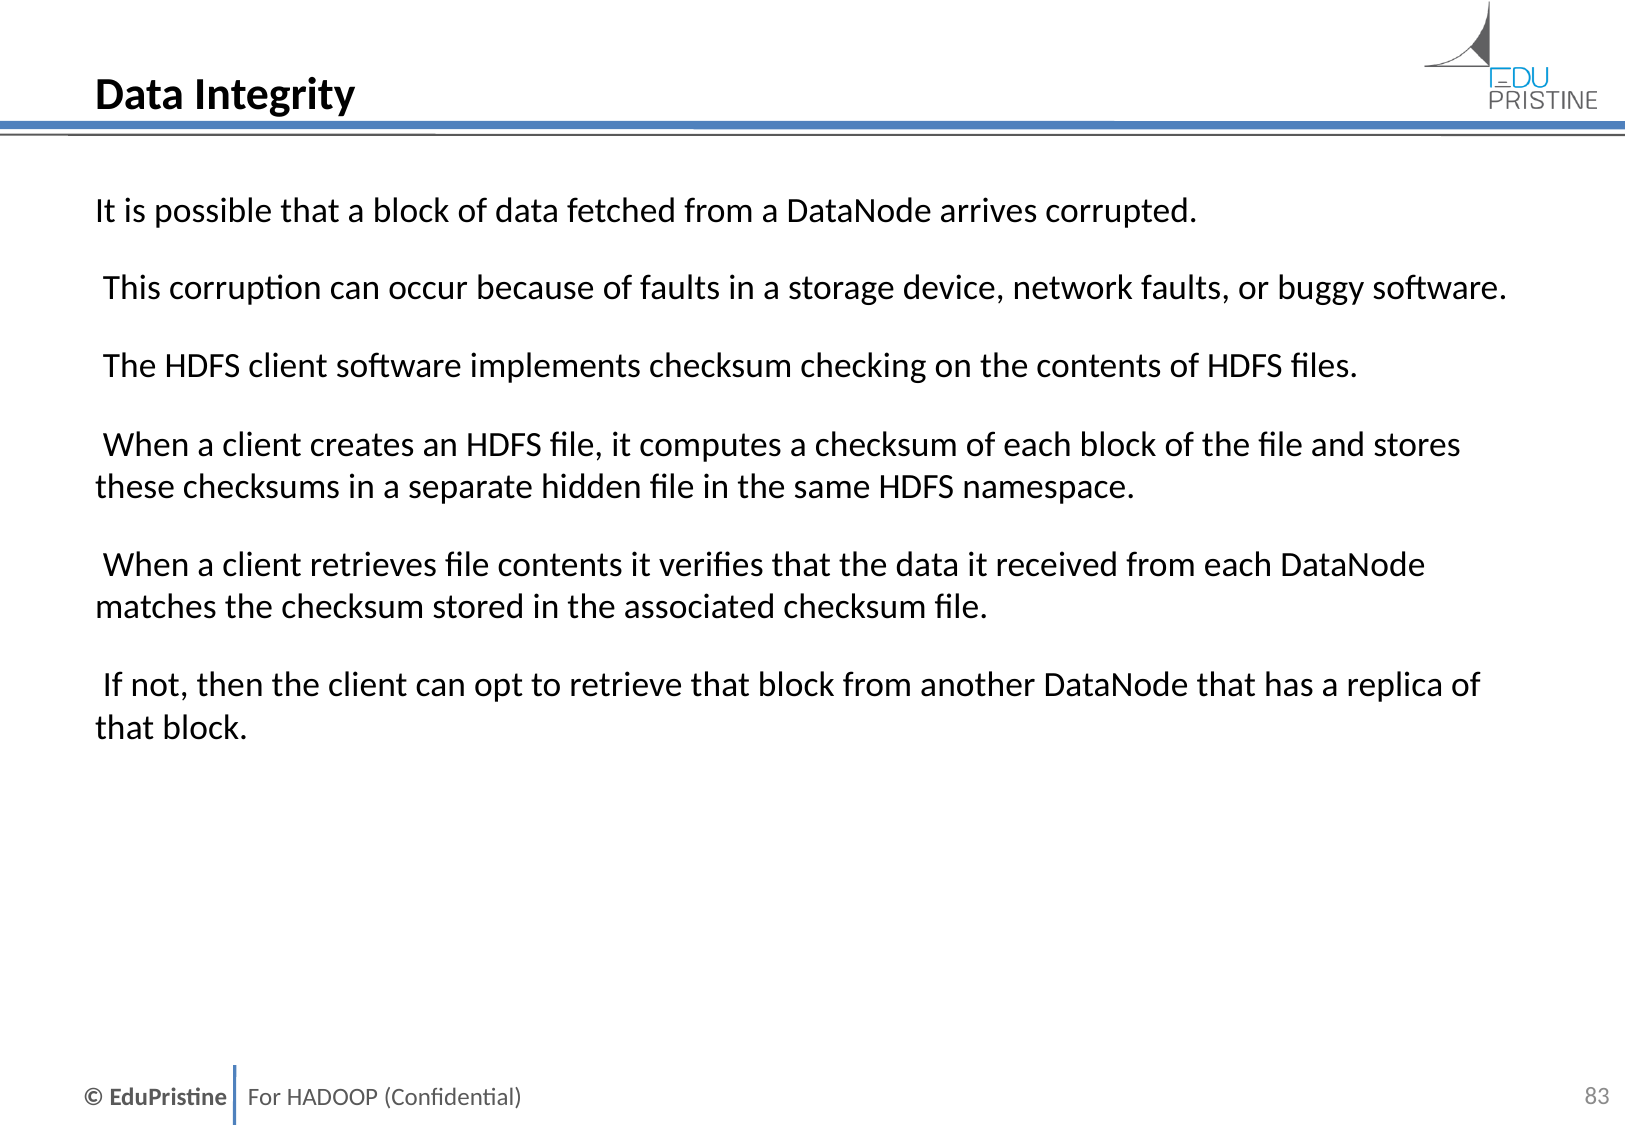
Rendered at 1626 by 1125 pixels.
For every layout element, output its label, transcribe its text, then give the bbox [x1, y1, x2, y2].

title Data Integrity [87, 10, 1416, 126]
list It is possible that a block of data fetched from a DataNode arrives corrupted. This corruption can occur because of faults in a storage device, network faults, or buggy software. The HDFS client software implements checksum checking on the contents of HDFS files. When a client creates an HDFS file, it computes a checksum of each block of the file and stores these checksums in a separate hidden file in the same HDFS namespace. When a client retrieves file contents it verifies that the data it received from each DataNode matches the checksum stored in the associated checksum file. If not, then the client can opt to retrieve that block from another DataNode that has a replica of that block. [87, 179, 1550, 1007]
picture [1424, 1, 1597, 109]
slide_number 82 [1543, 1065, 1625, 1125]
